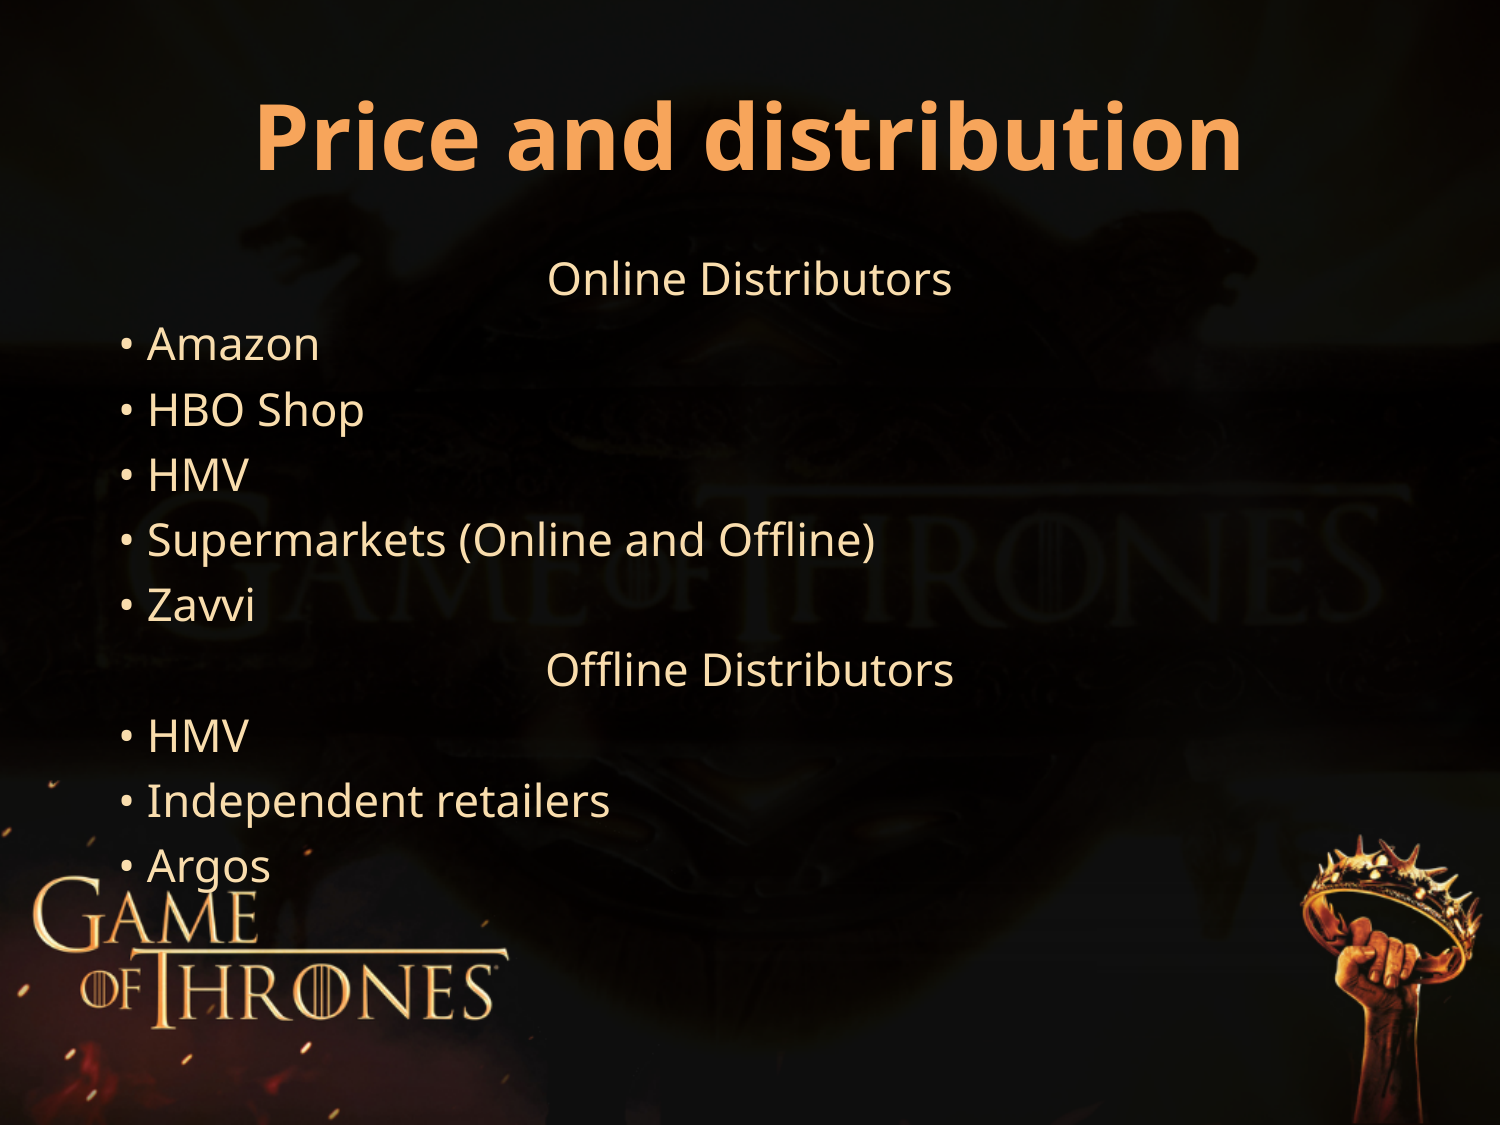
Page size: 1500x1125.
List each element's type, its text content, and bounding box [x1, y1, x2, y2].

picture [0, 0, 1500, 1125]
list Online Distributors • Amazon • HBO Shop • HMV • Supermarkets (Online and Offline) • Zavvi Offline Distributors • HMV • Independent retailers • Argos [103, 250, 1397, 902]
text_box Price and distribution [103, 32, 1397, 250]
